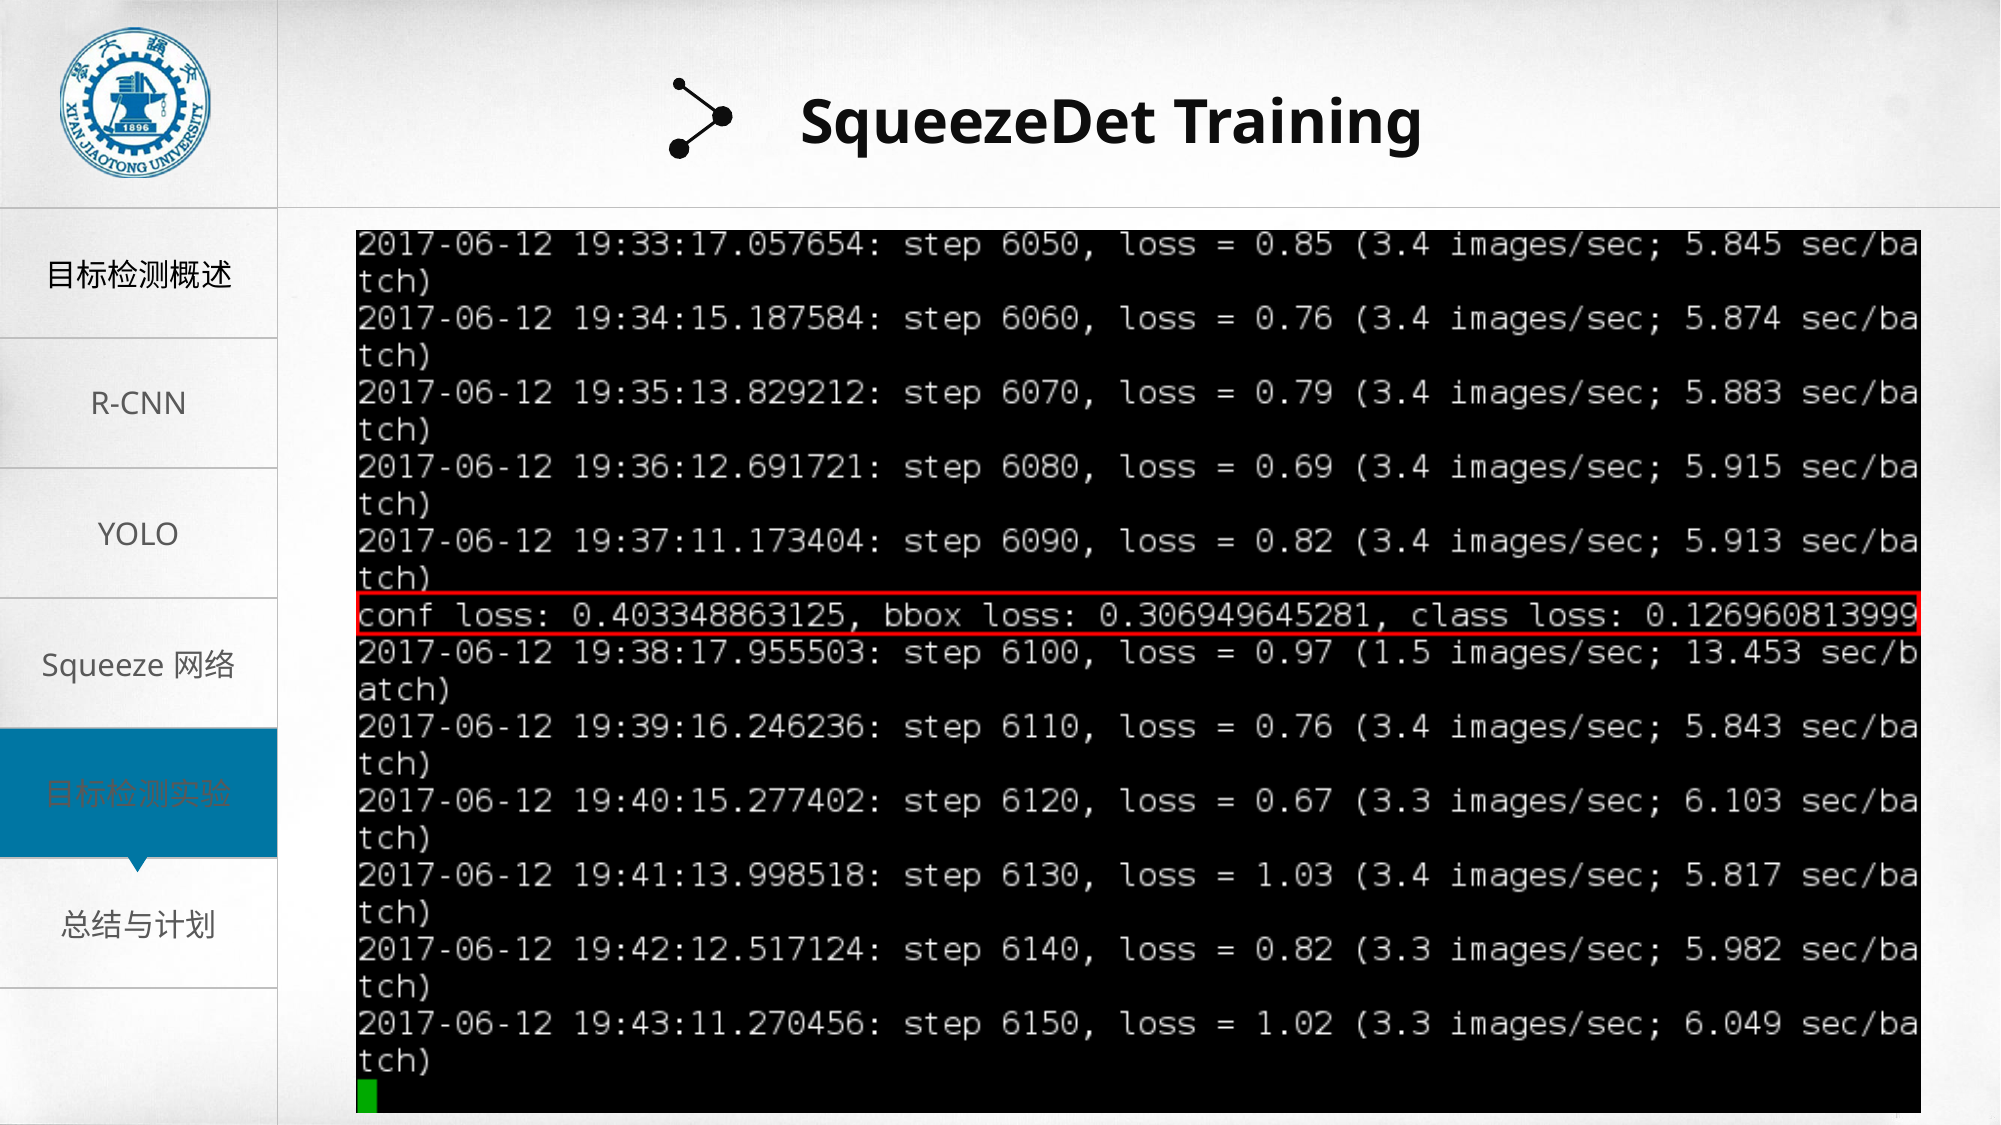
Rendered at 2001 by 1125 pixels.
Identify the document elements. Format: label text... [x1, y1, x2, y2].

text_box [679, 83, 723, 149]
text_box SqueezeDet Training [785, 74, 1440, 164]
picture [60, 27, 211, 178]
picture [356, 230, 1921, 1113]
